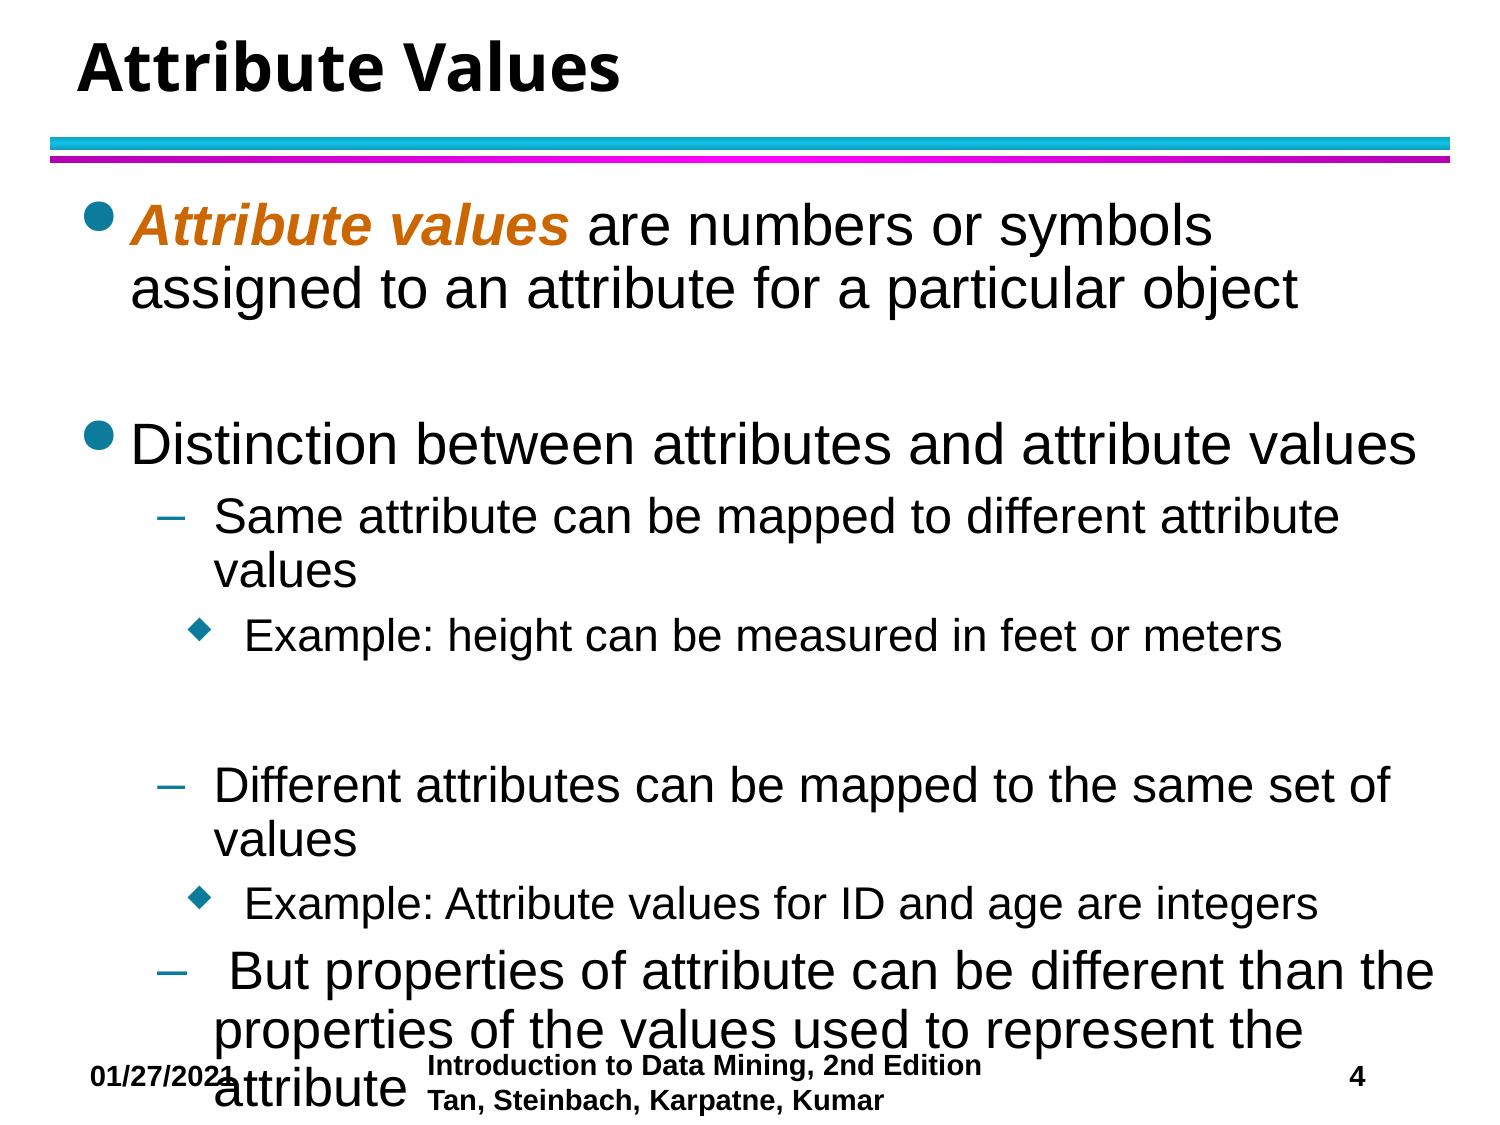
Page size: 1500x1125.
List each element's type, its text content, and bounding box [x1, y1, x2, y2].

title Attribute Values [62, 24, 1421, 113]
list Attribute values are numbers or symbols assigned to an attribute for a particular object Distinction between attributes and attribute values Same attribute can be mapped to different attribute values Example: height can be measured in feet or meters Different attributes can be mapped to the same set of values Example: Attribute values for ID and age are integers But properties of attribute can be different than the properties of the values used to represent the attribute [67, 187, 1475, 1038]
